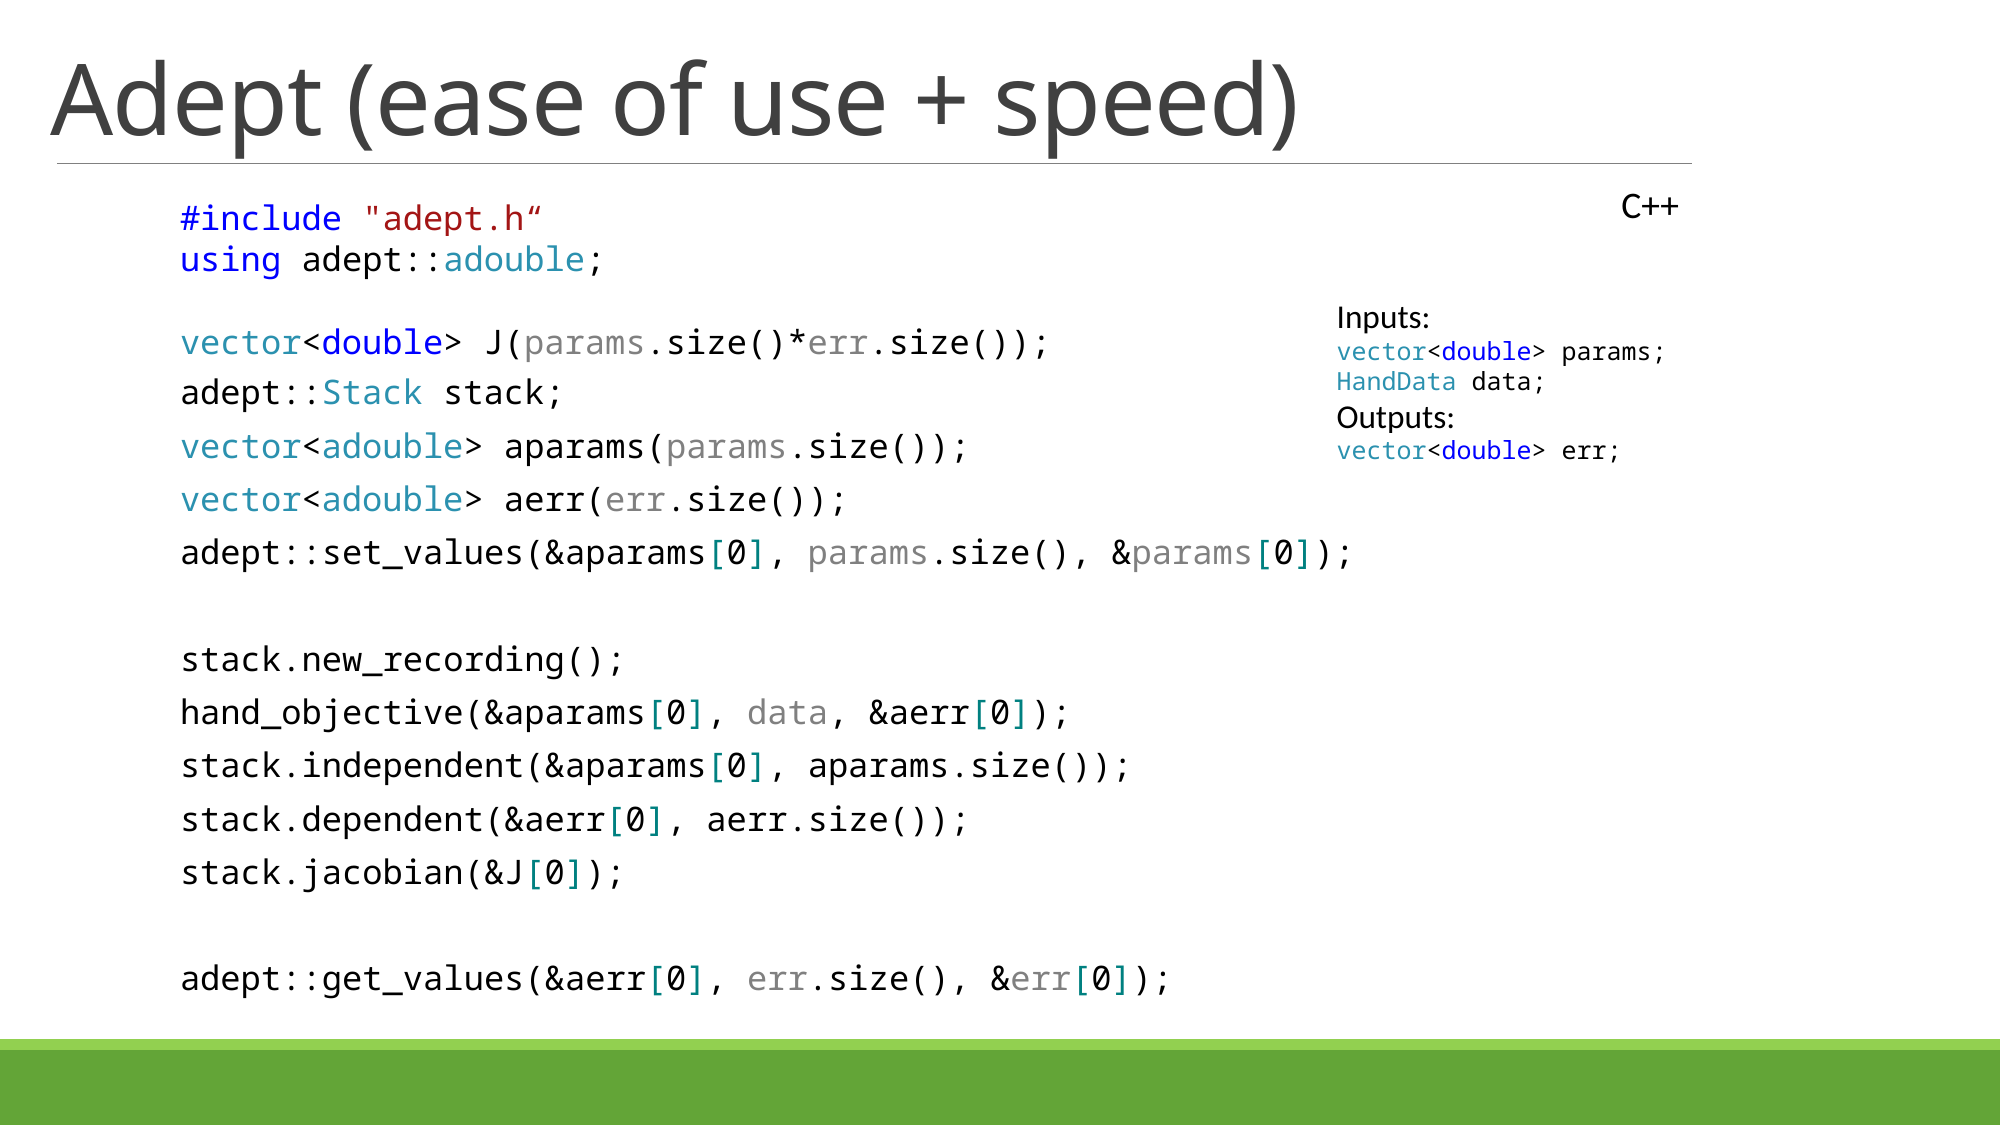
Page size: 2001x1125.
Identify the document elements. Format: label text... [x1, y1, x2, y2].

text_box Inputs: vector<double> params; HandData data; Outputs: vector<double> err; [1321, 288, 1695, 473]
list #include "adept.h“ using adept::adouble; vector<double> J(params.size()*err.size()); adept::Stack stack; vector<adouble> aparams(params.size()); vector<adouble> aerr(err.size()); adept::set_values(&aparams[0], params.size(), &params[0]); stack.new_recording(); hand_objective(&aparams[0], data, &aerr[0]); stack.independent(&aparams[0], aparams.size()); stack.dependent(&aerr[0], aerr.size()); stack.jacobian(&J[0]); adept::get_values(&aerr[0], err.size(), &err[0]); [180, 203, 1830, 1016]
text_box C++ [1606, 173, 1695, 234]
title Adept (ease of use + speed) [35, 47, 1830, 164]
